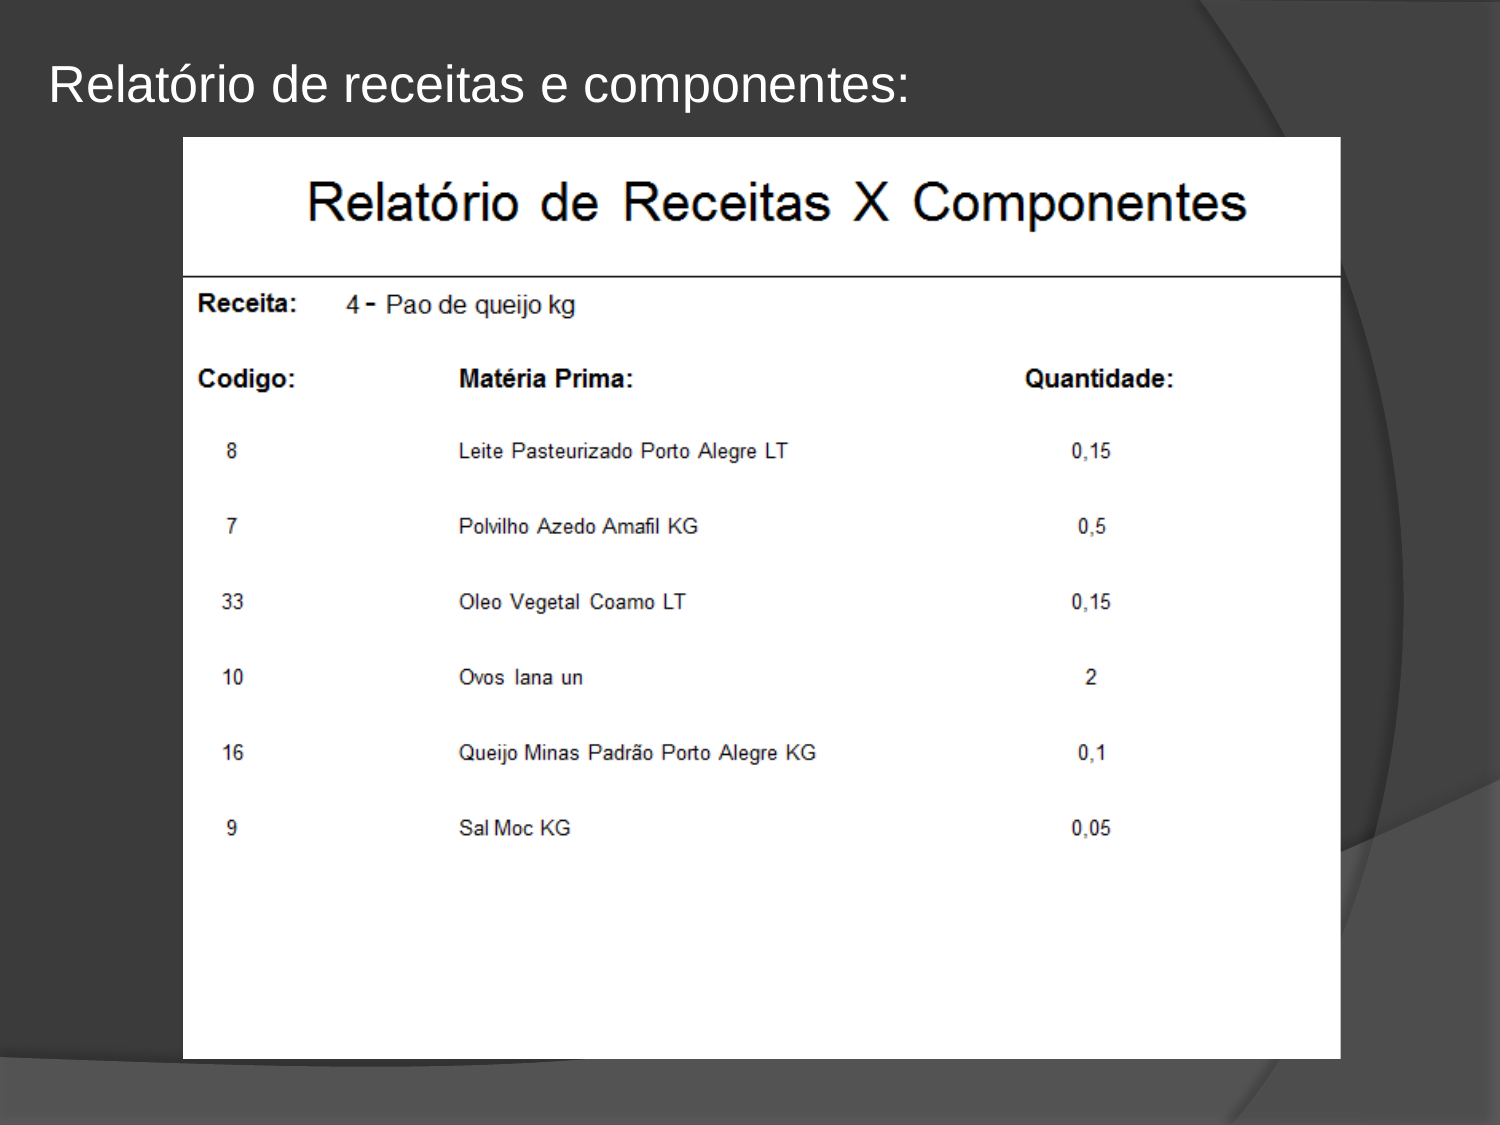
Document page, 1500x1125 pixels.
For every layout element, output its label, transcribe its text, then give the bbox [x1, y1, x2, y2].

picture [182, 136, 1341, 1059]
text_box Relatório de receitas e componentes: [33, 42, 927, 120]
